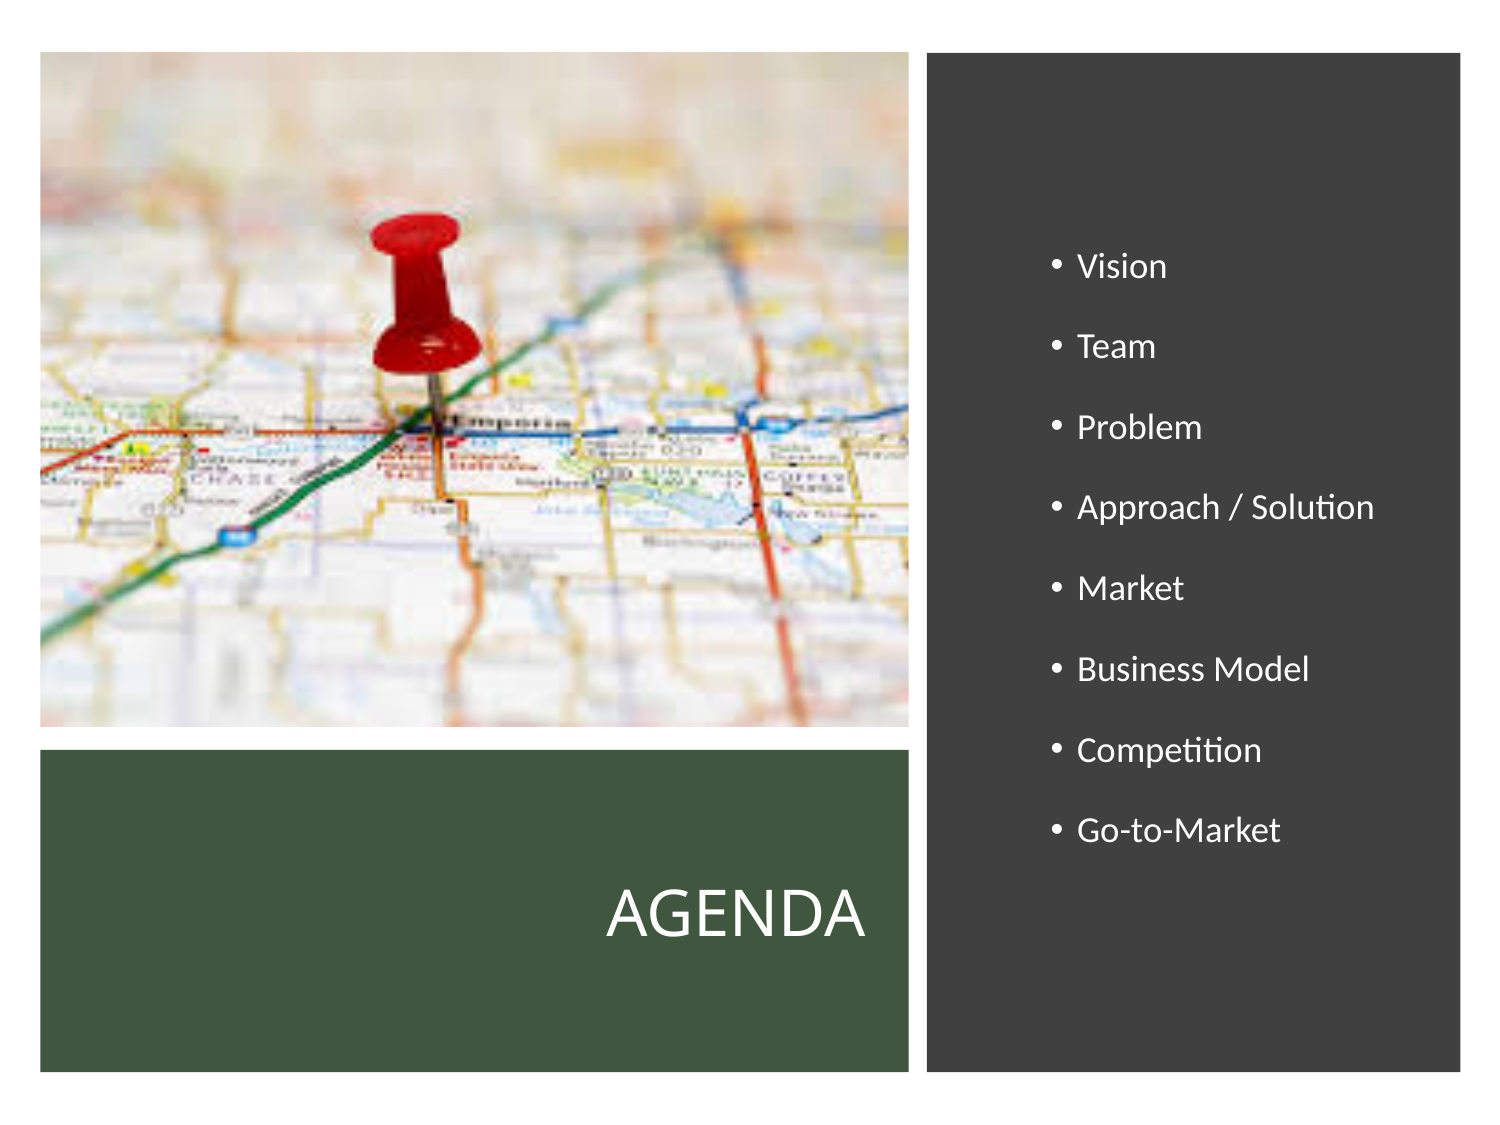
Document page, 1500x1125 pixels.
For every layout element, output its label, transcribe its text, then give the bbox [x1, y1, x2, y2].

title AGENDA [64, 782, 876, 1049]
picture [40, 52, 909, 727]
list Vision Team Problem Approach / Solution Market Business Model Competition Go-to-Market [987, 150, 1410, 947]
text_box [926, 52, 1461, 1073]
text_box [39, 749, 910, 1073]
